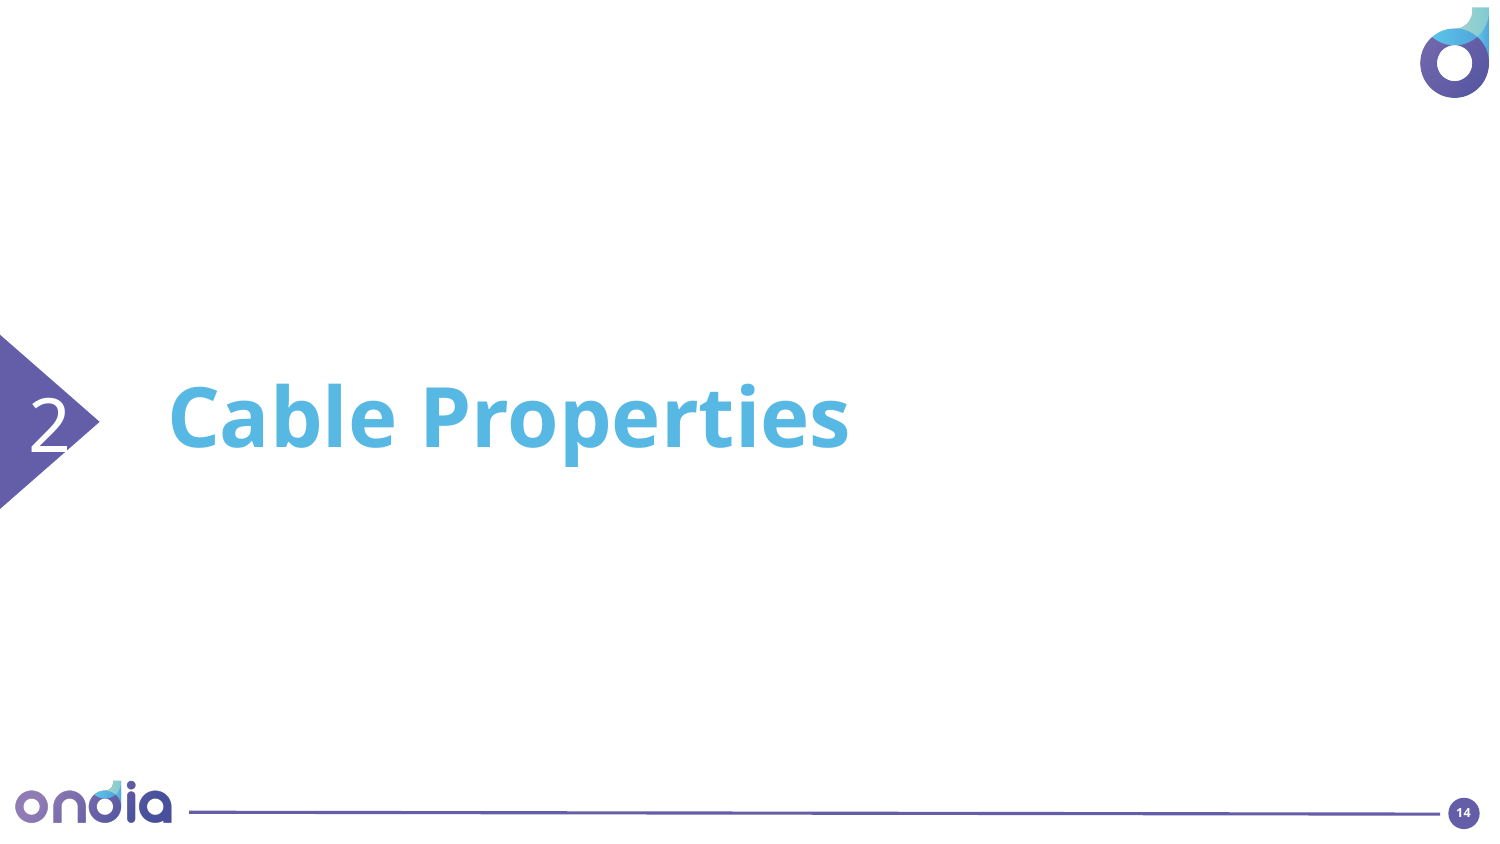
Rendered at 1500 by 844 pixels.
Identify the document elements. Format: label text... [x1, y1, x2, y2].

picture [1410, 0, 1499, 106]
picture [6, 775, 181, 833]
title Cable Properties [167, 383, 1464, 512]
text_box 2 [0, 306, 100, 540]
